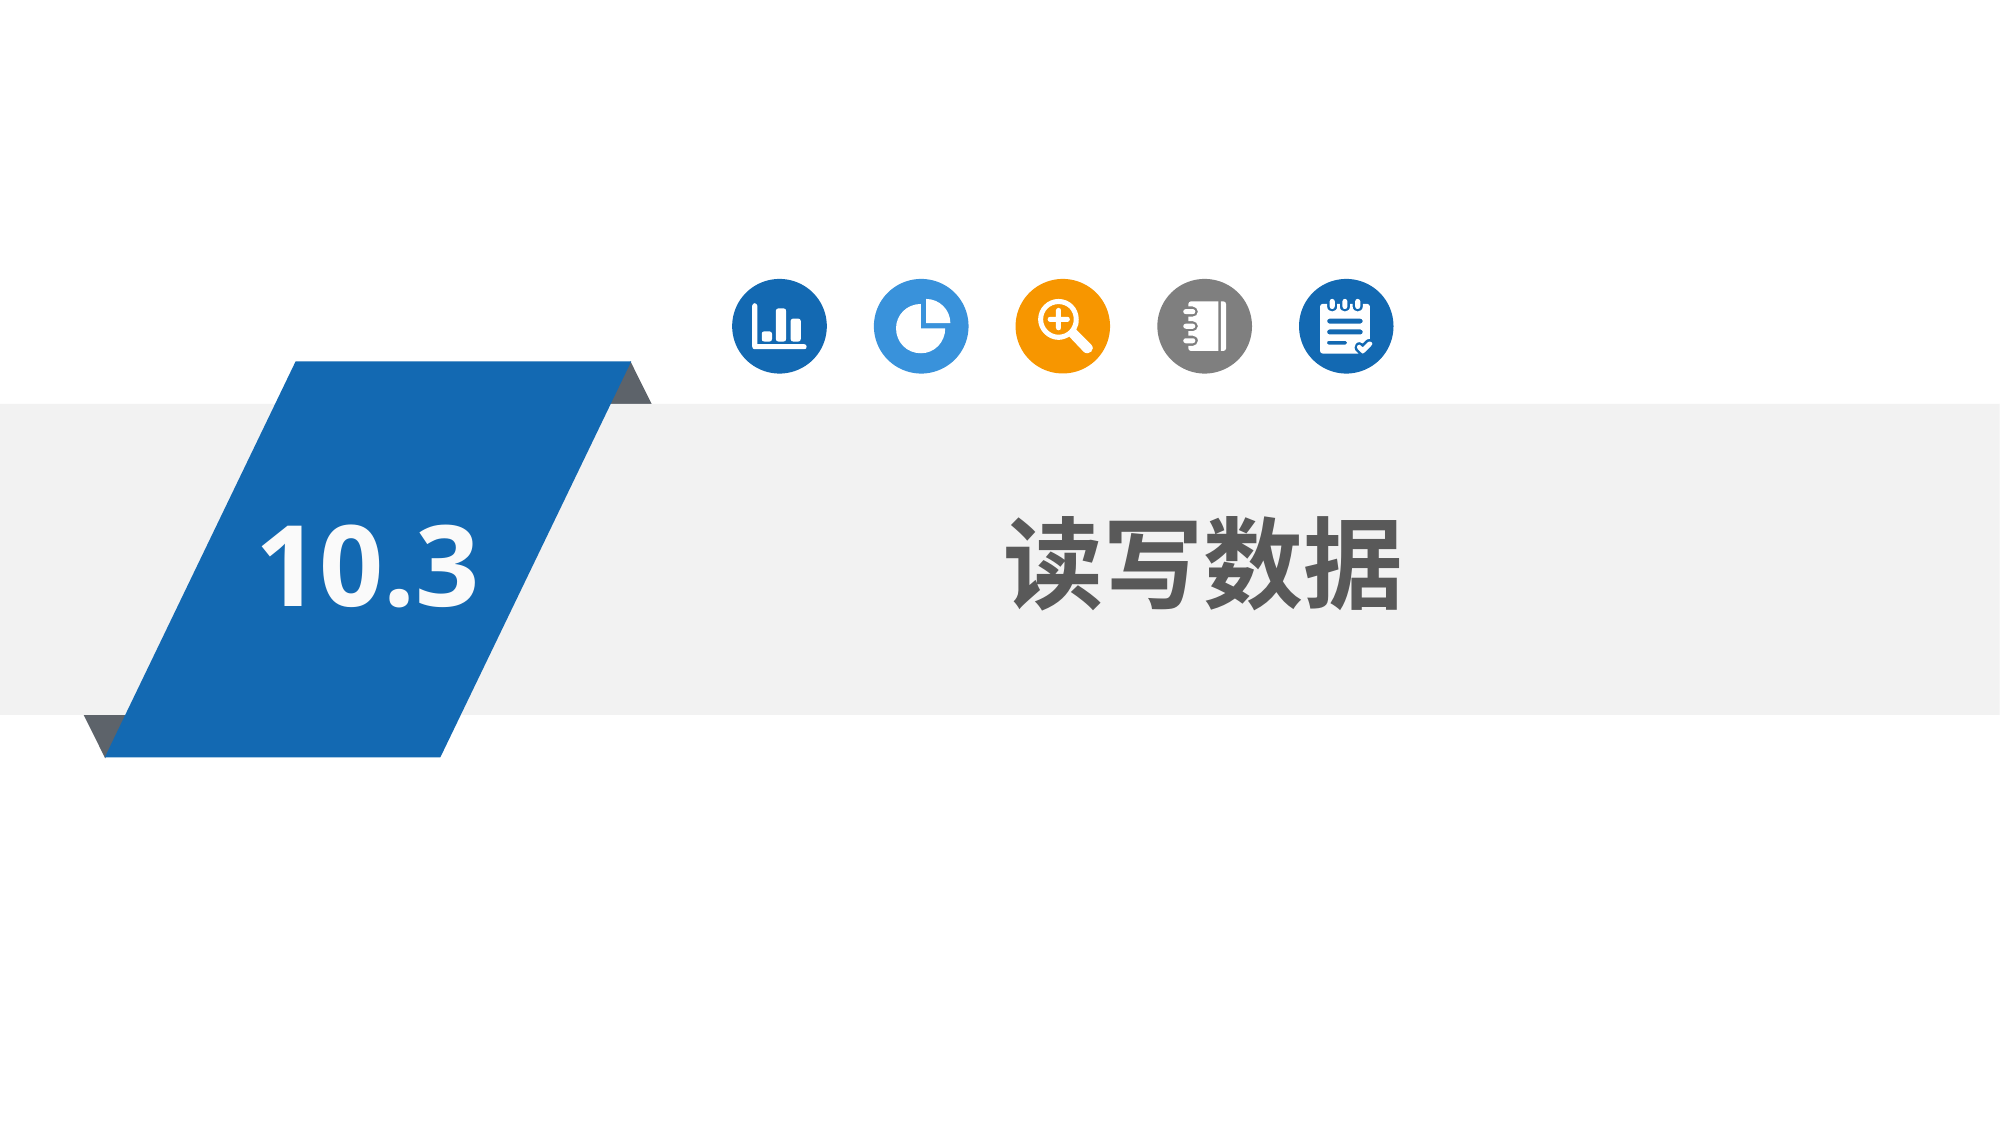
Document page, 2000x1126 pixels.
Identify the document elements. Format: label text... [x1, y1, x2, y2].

text_box 10.3 [184, 486, 551, 637]
text_box 读写数据 [651, 494, 1756, 630]
